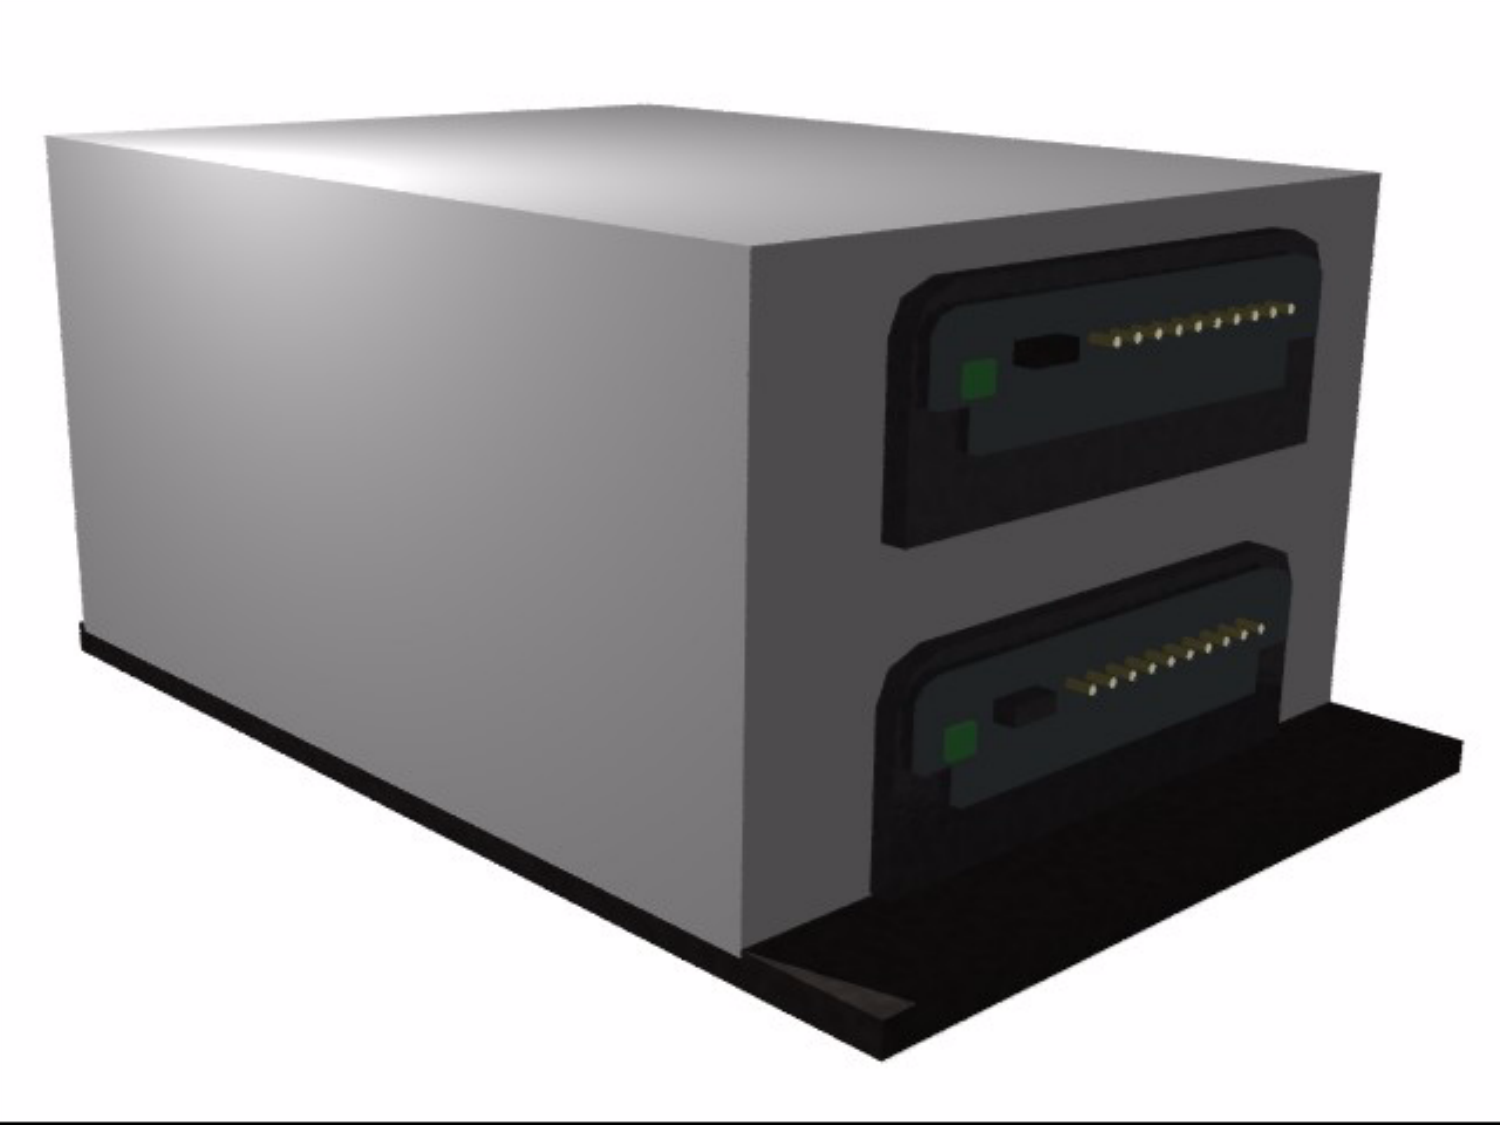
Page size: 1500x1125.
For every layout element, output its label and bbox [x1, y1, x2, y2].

text_box [0, 0, 1500, 1125]
